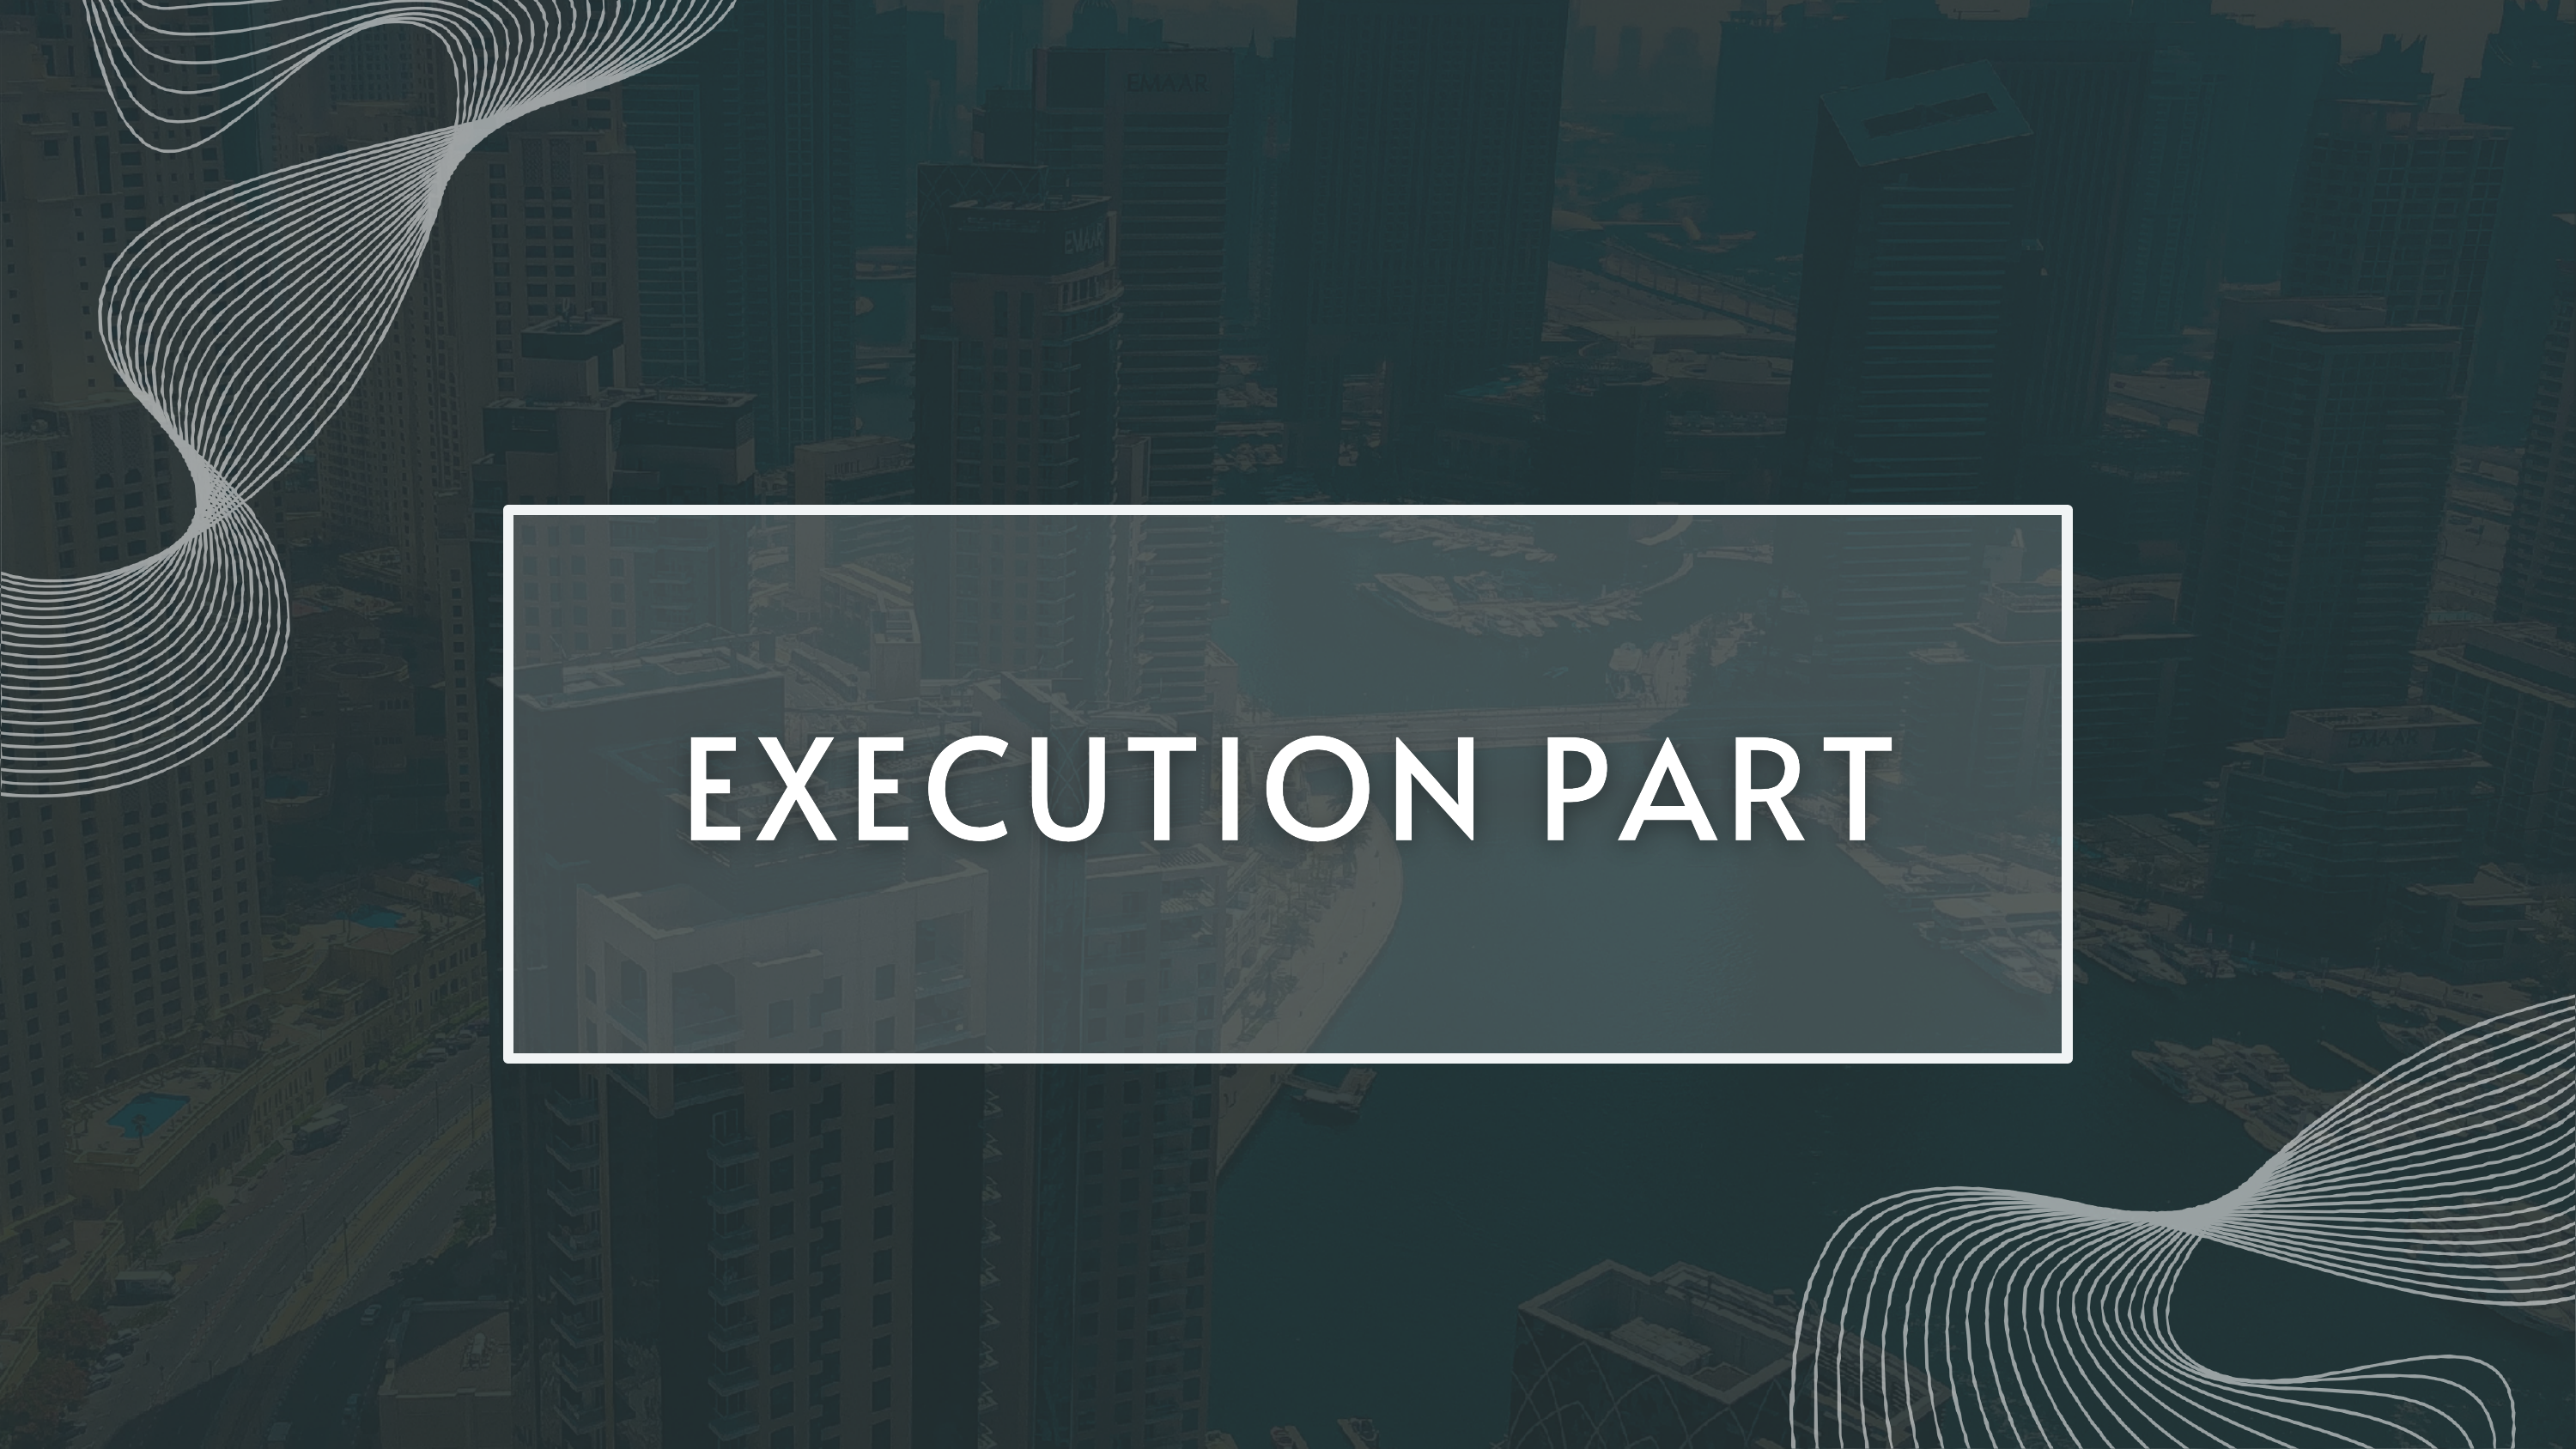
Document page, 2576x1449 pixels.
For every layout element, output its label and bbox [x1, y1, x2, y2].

text_box [0, 0, 2576, 1449]
